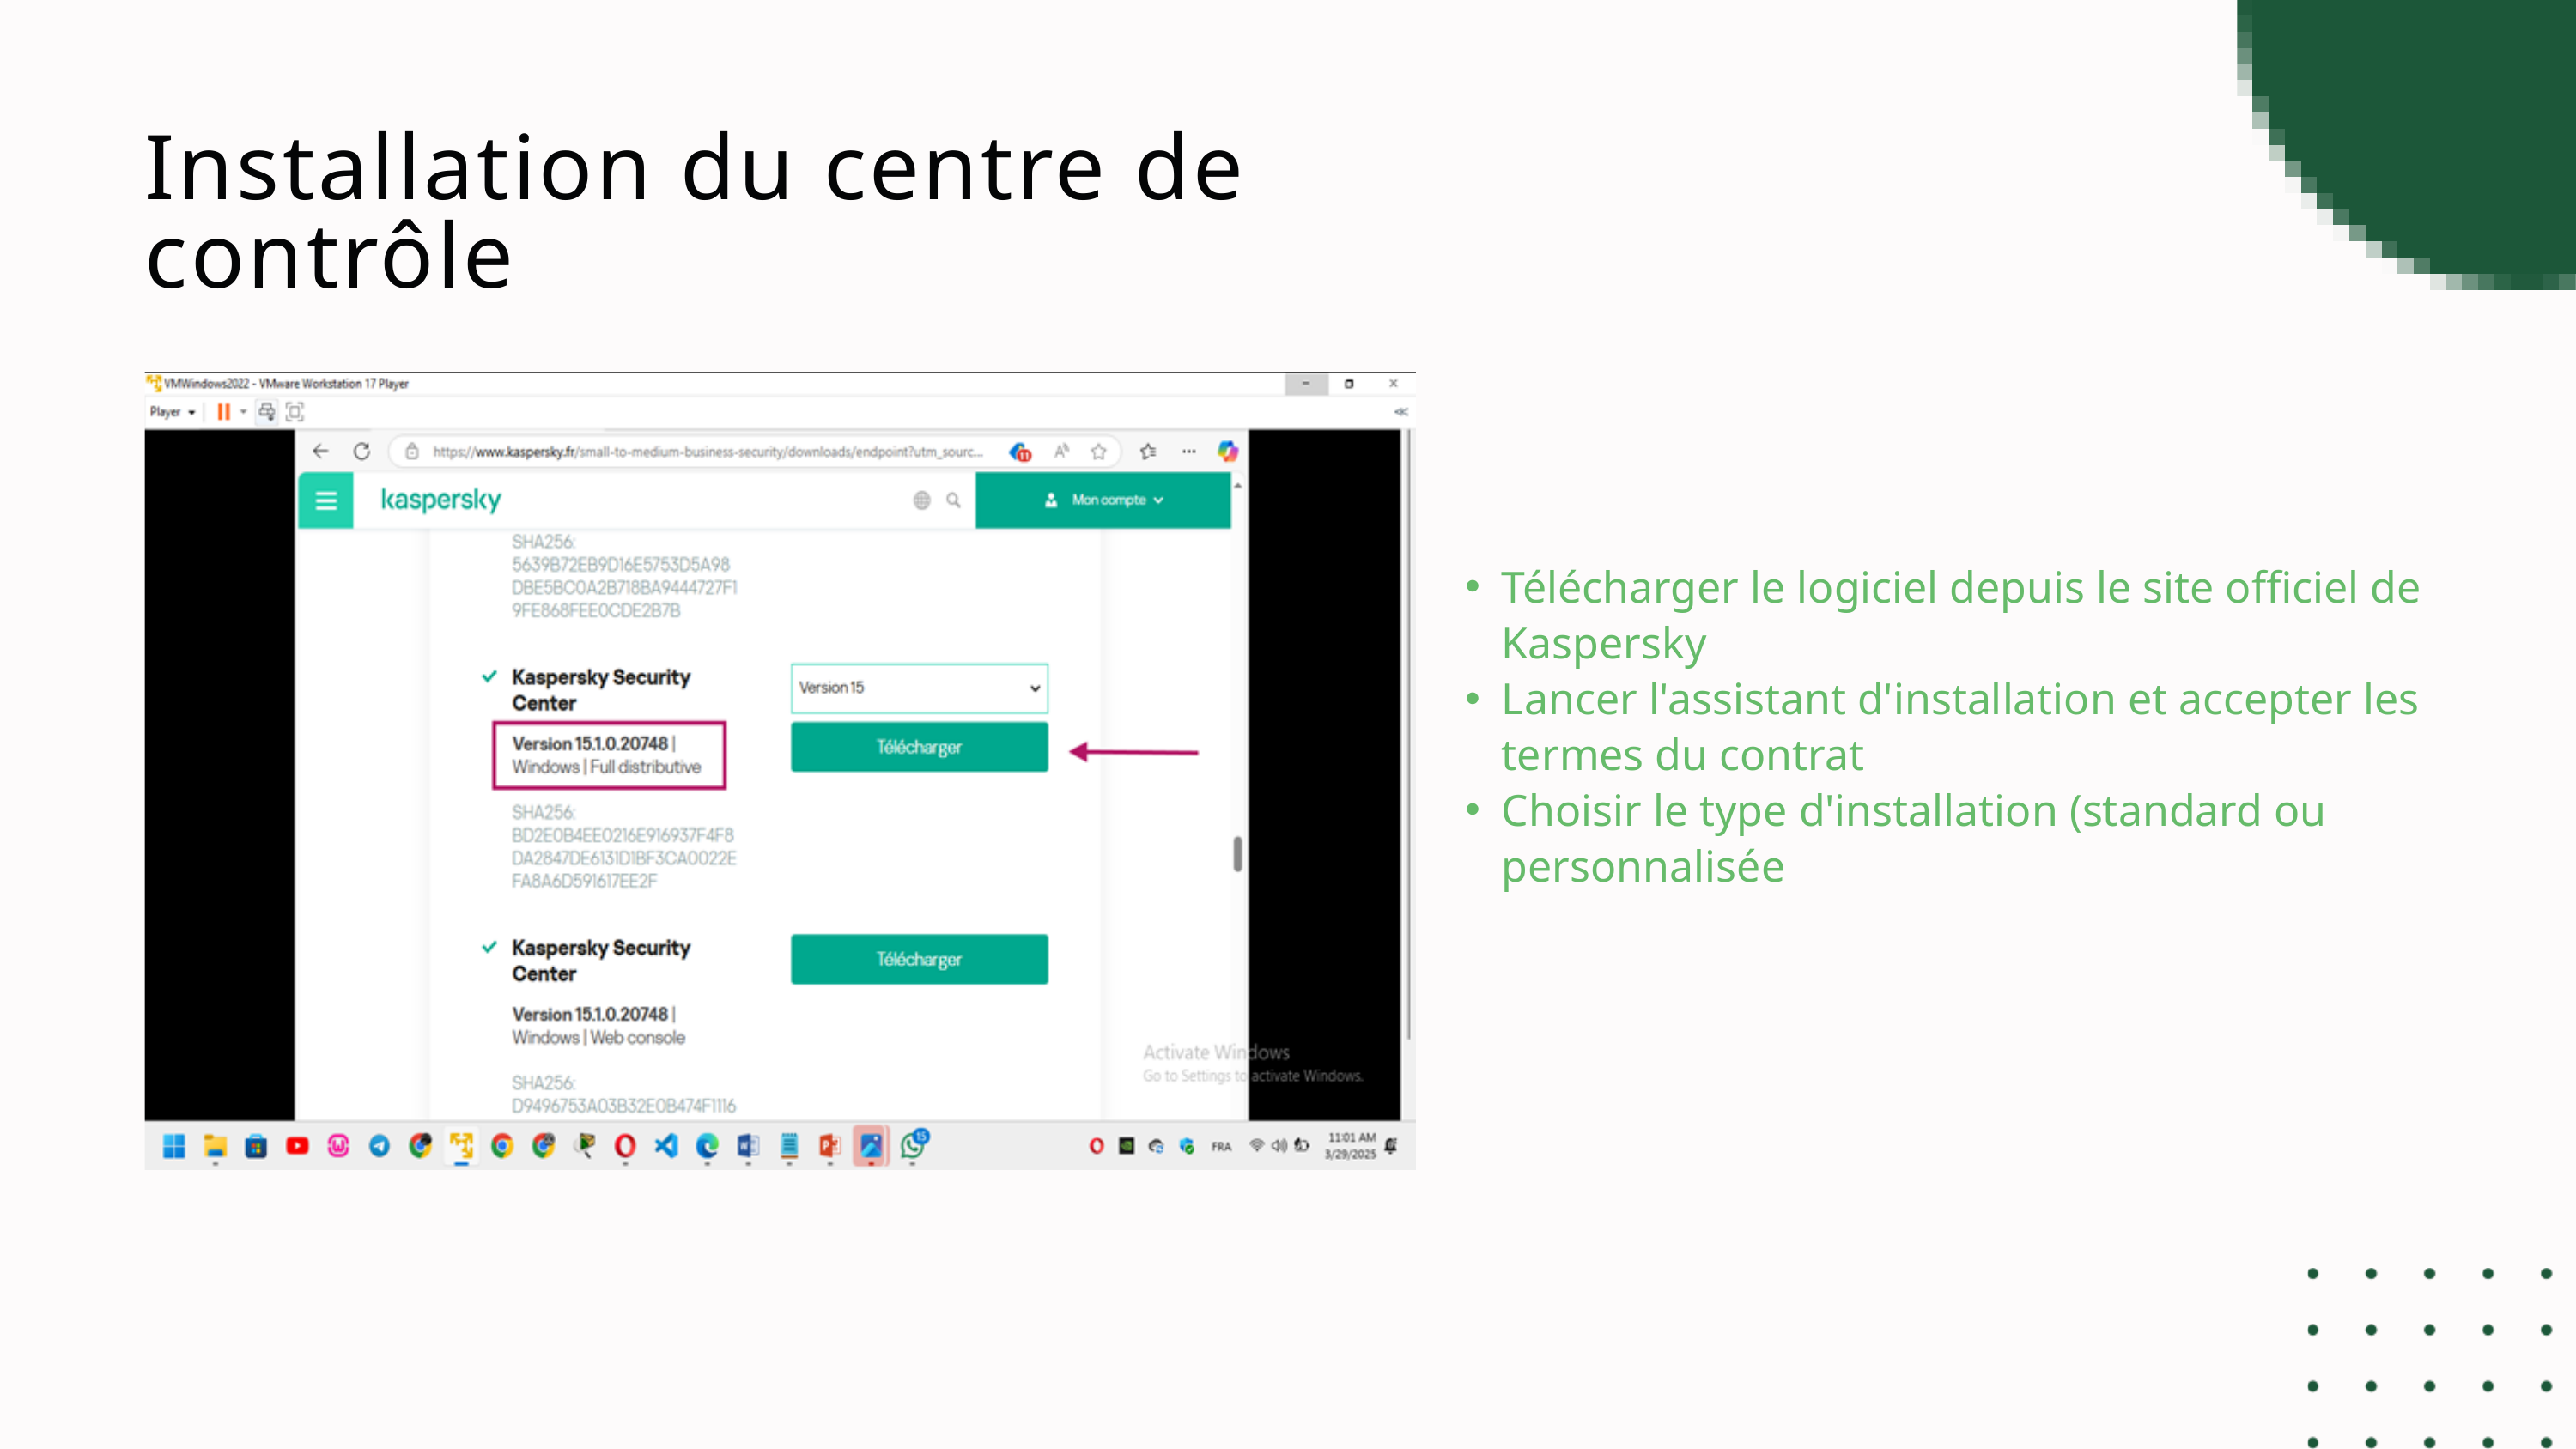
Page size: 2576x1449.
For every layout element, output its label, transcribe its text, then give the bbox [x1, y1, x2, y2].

text_box Télécharger le logiciel depuis le site officiel de Kaspersky Lancer l'assistant d'installation et accepter les termes du contrat Choisir le type d'installation (standard ou personnalisée [1428, 555, 2527, 891]
text_box [144, 403, 1416, 1170]
text_box Installation du centre de contrôle [144, 128, 1596, 403]
text_box [2237, 0, 2576, 290]
text_box [2307, 1268, 2576, 1449]
